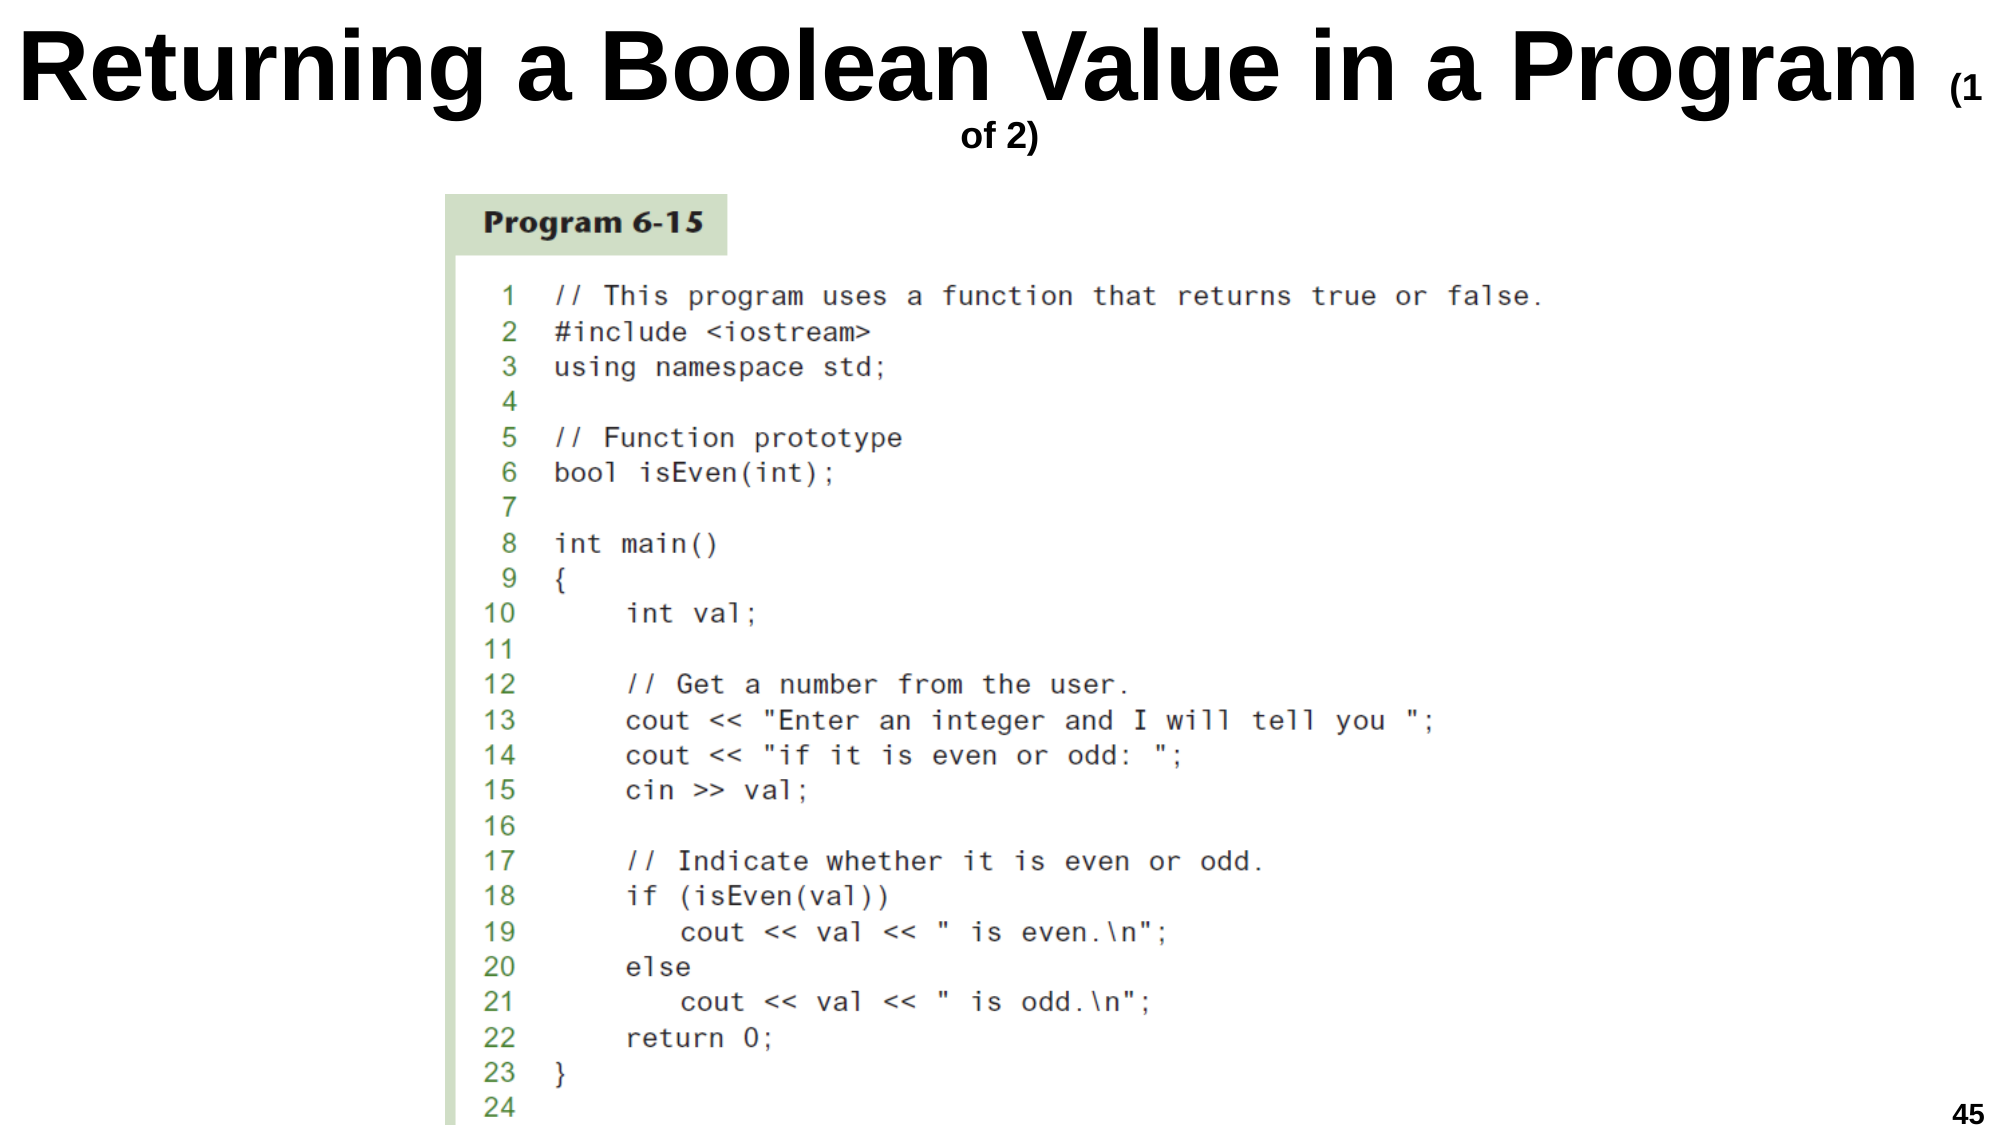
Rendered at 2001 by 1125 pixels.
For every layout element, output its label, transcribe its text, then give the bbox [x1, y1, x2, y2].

title Returning a Boolean Value in a Program (1 of 2) [0, 0, 2000, 180]
picture [445, 194, 1555, 1125]
slide_number 45 [1909, 1087, 2000, 1125]
